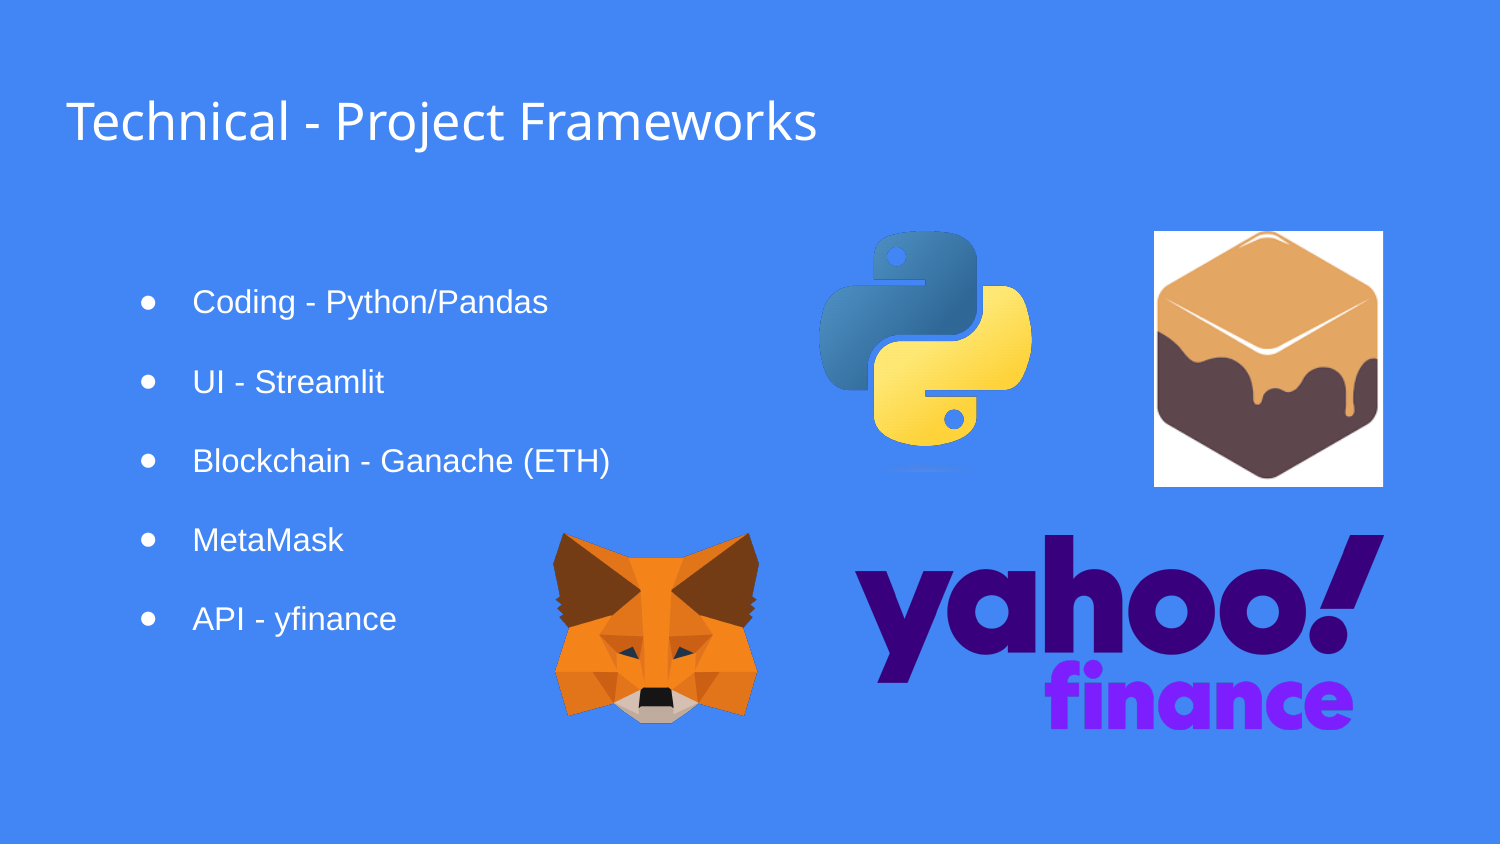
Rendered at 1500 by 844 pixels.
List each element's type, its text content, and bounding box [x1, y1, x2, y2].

title Technical - Project Frameworks [51, 72, 1449, 167]
picture [527, 504, 784, 761]
picture [1153, 231, 1384, 487]
list Coding - Python/Pandas UI - Streamlit Blockchain - Ganache (ETH) MetaMask API - yfinance [102, 226, 1500, 787]
picture [854, 535, 1384, 730]
picture [819, 231, 1039, 472]
